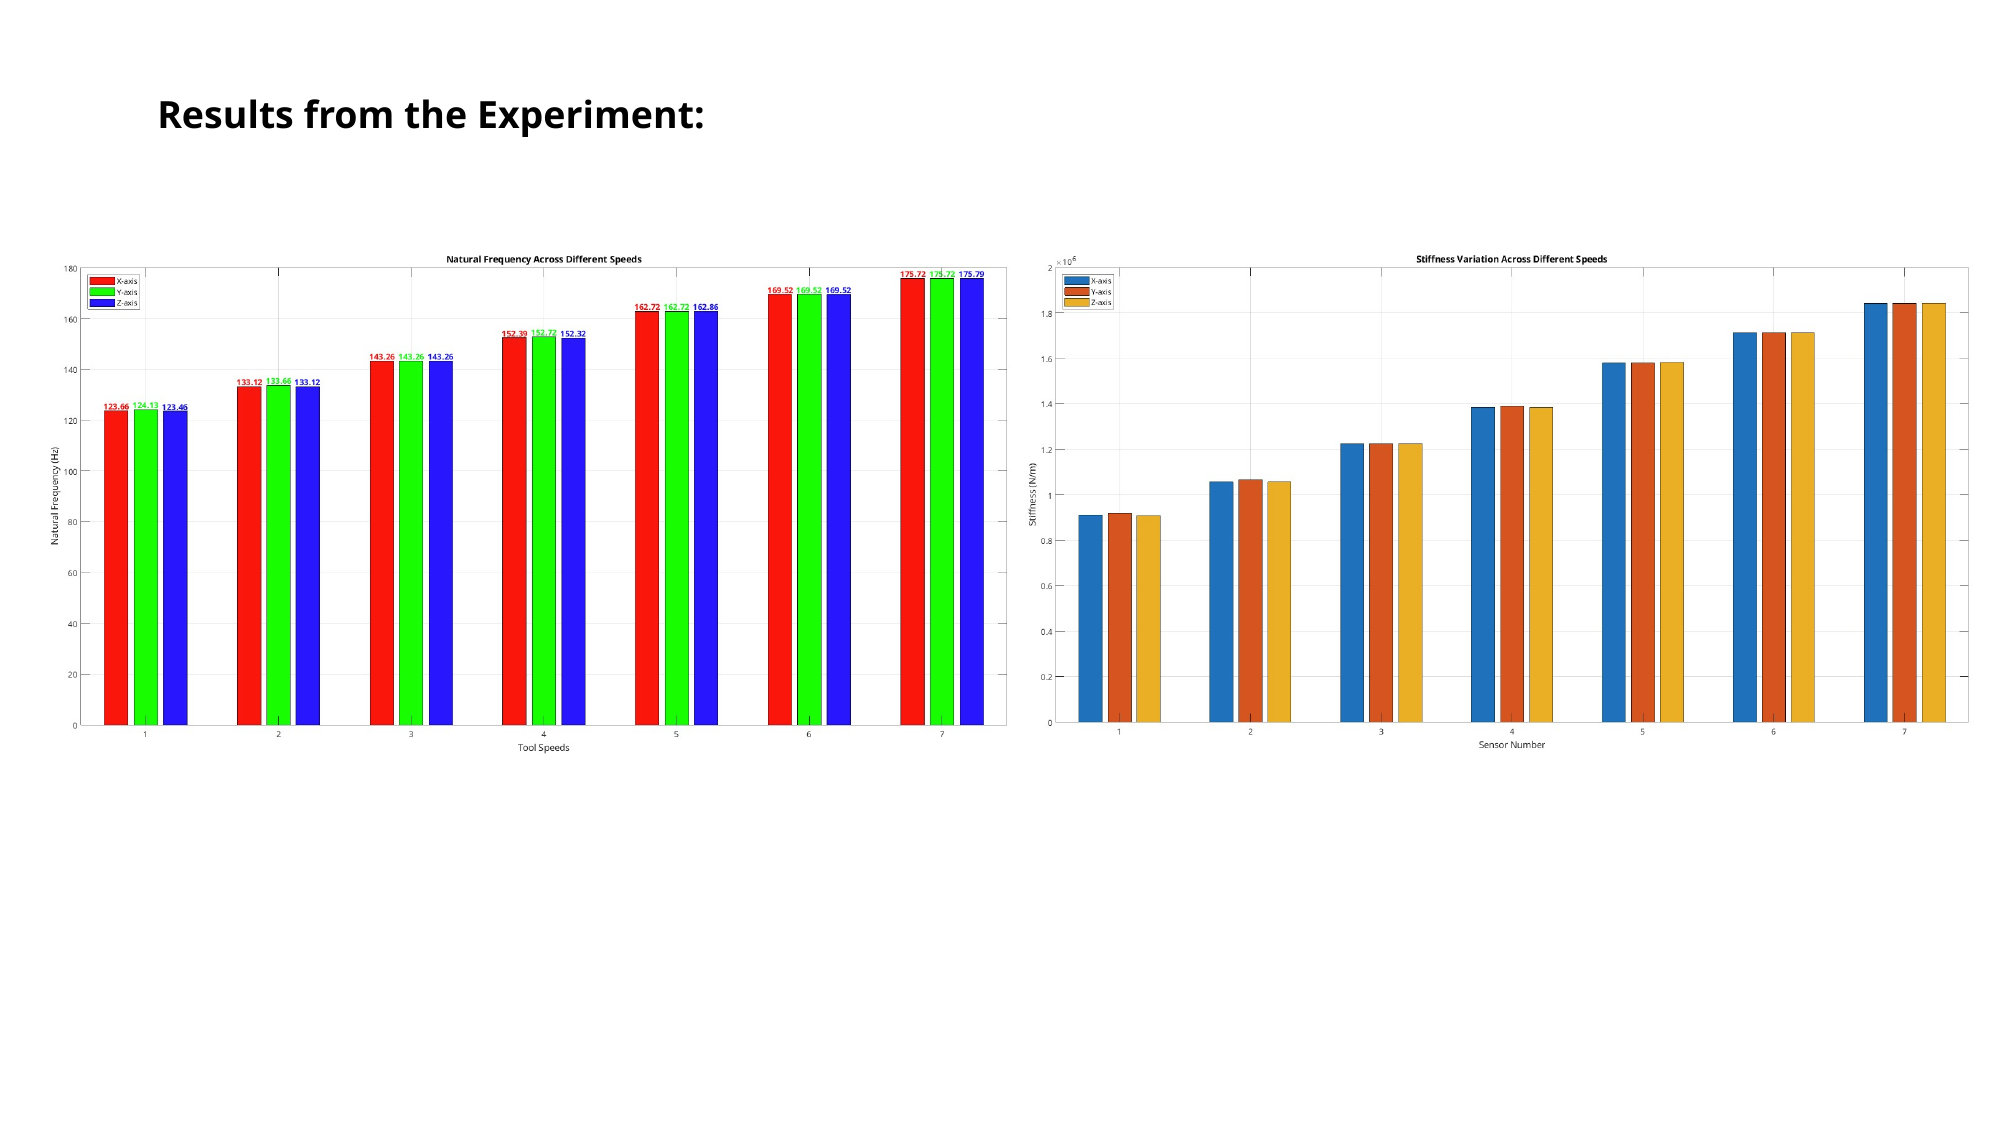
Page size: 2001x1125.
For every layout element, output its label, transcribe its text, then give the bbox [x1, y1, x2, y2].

text_box Results from the Experiment: [142, 83, 745, 144]
picture [49, 224, 1980, 785]
